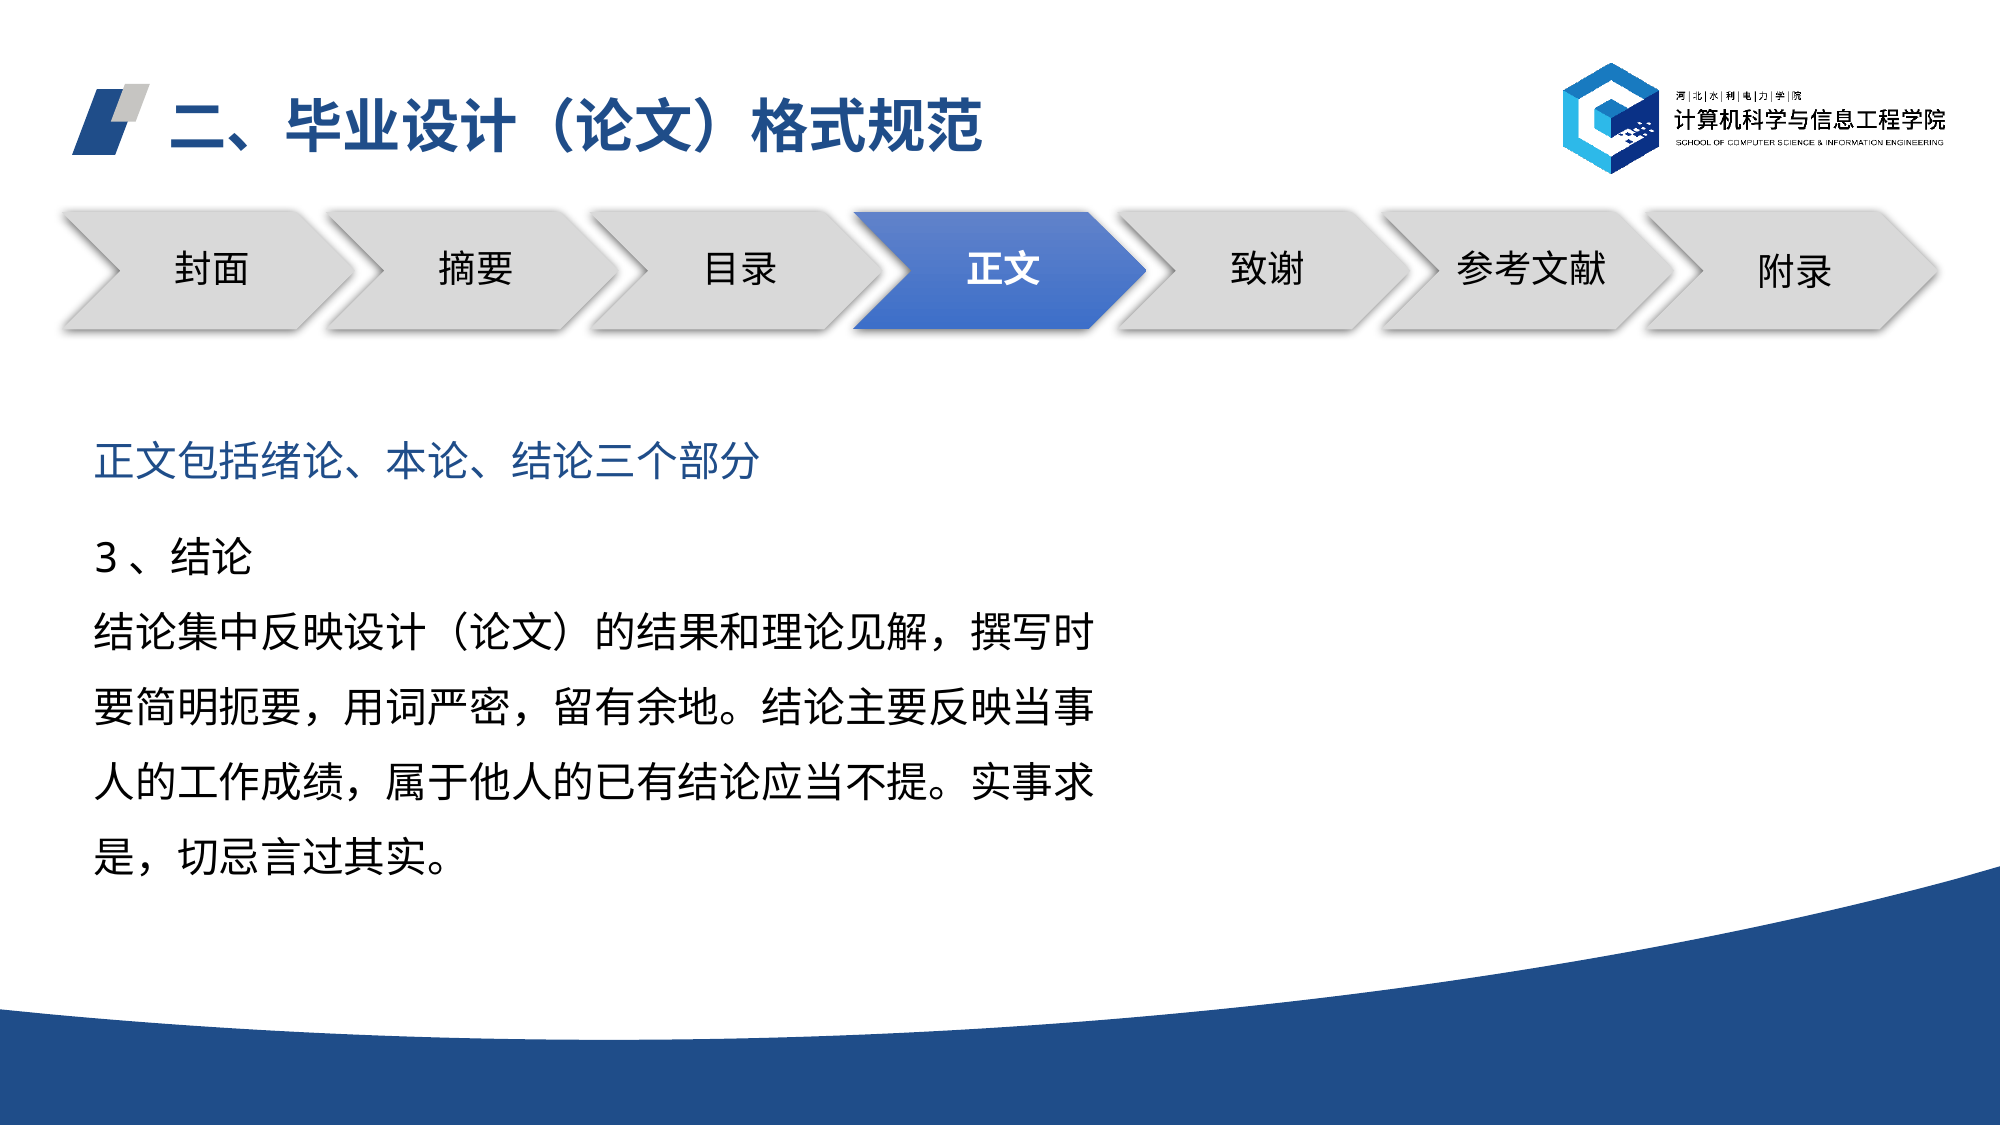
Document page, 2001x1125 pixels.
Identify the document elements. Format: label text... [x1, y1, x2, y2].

picture [1563, 63, 1945, 174]
text_box 正文包括绪论、本论、结论三个部分 [78, 402, 1131, 493]
text_box 3、结论 结论集中反映设计（论文）的结果和理论见解，撰写时要简明扼要，用词严密，留有余地。结论主要反映当事人的工作成绩，属于他人的已有结论应当不提。实事求是，切忌言过其实。 [78, 498, 1131, 889]
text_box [61, 184, 1939, 357]
title 二、毕业设计（论文）格式规范 [153, 83, 1000, 174]
